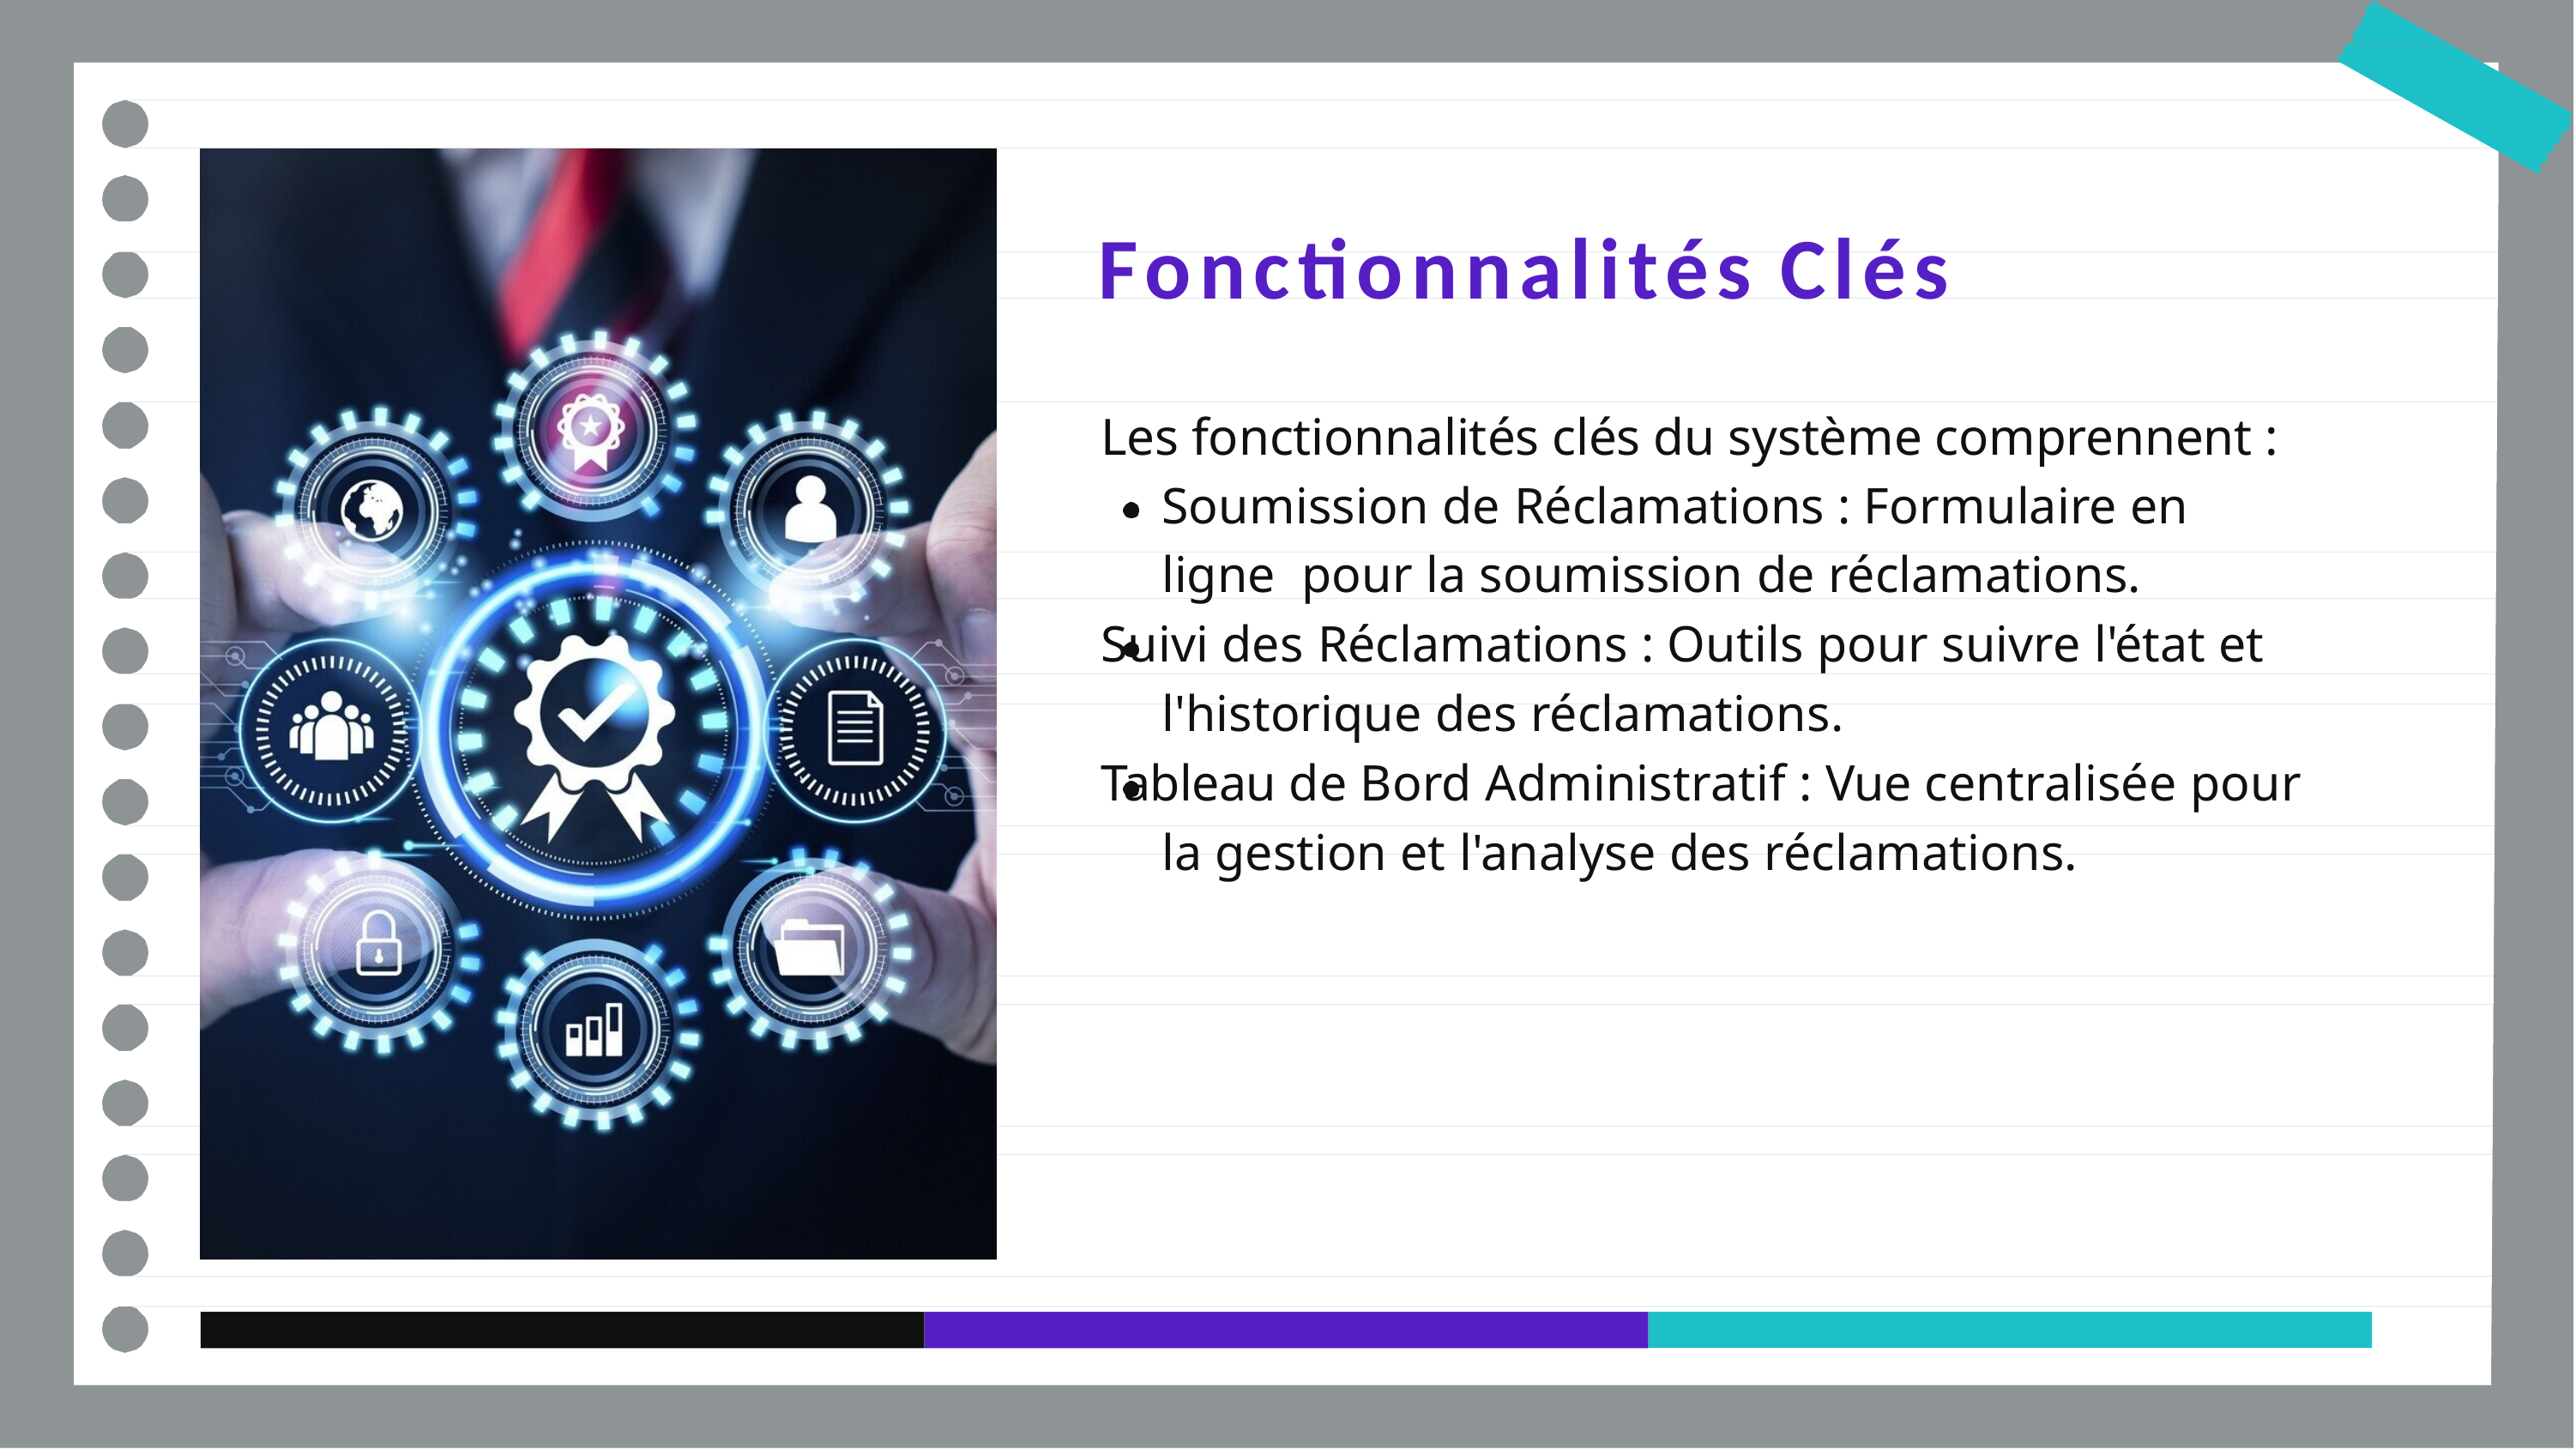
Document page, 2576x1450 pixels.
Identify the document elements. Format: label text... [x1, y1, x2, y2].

picture [200, 148, 997, 1260]
picture [1123, 502, 1139, 518]
picture [1123, 781, 1139, 797]
list Les fonctionnalités clés du système comprennent : Soumission de Réclamations : Formulaire en ligne pour la soumission de réclamations. Suivi des Réclamations : Outils pour suivre l'état et l'historique des réclamations. Tableau de Bord Administratif : Vue centralisée pour la gestion et l'analyse des réclamations. [1002, 383, 2334, 1224]
title Fonctionnalités Clés [1096, 210, 1970, 383]
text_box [200, 1311, 2373, 1349]
text_box [2337, 0, 2573, 175]
picture [1123, 642, 1139, 657]
